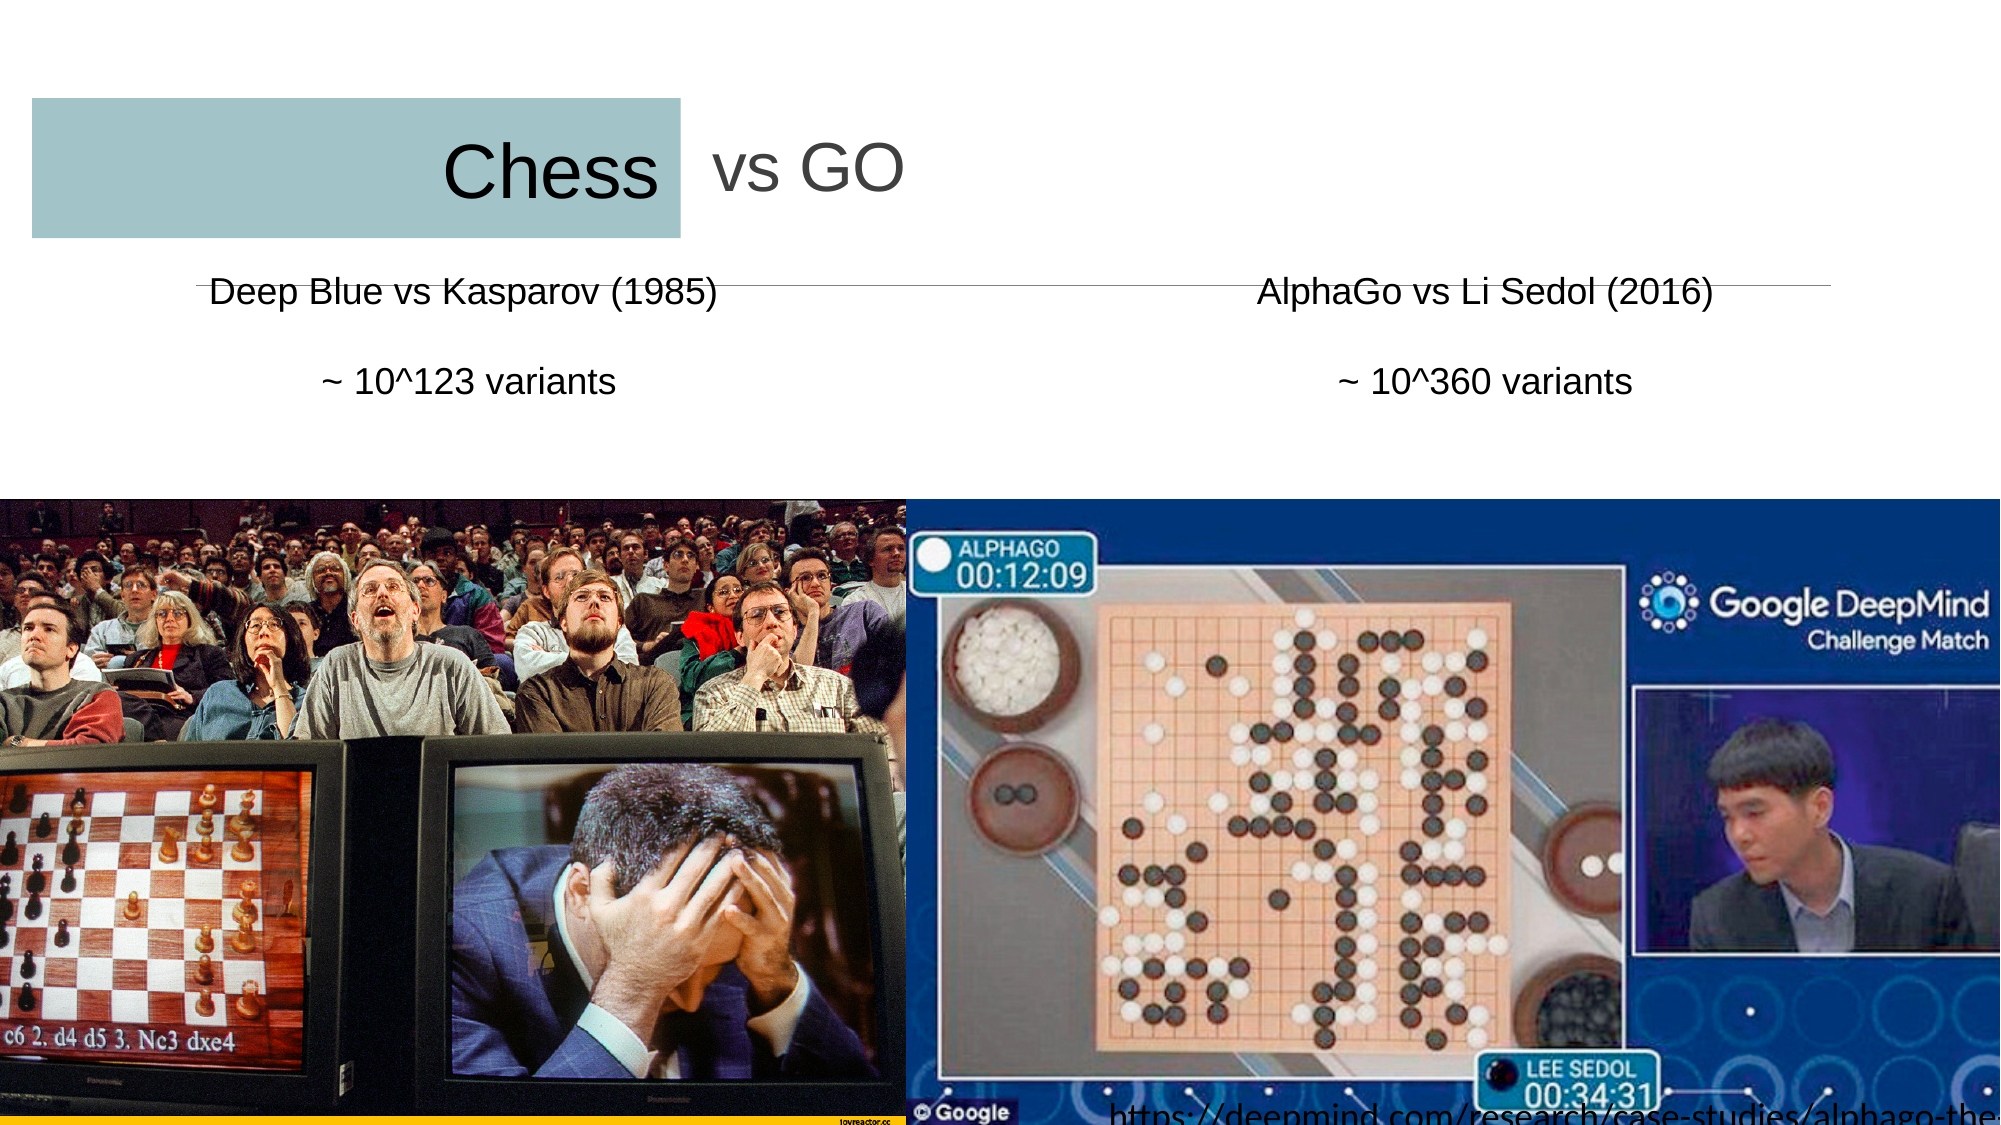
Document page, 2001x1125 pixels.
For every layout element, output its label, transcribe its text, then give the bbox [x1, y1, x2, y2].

text_box AlphaGo vs Li Sedol (2016) ~ 10^360 variants [978, 259, 1993, 410]
title vs GO [692, 102, 2000, 236]
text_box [31, 97, 682, 239]
text_box Deep Blue vs Kasparov (1985) ~ 10^123 variants [39, 259, 899, 410]
picture [0, 498, 2000, 1125]
